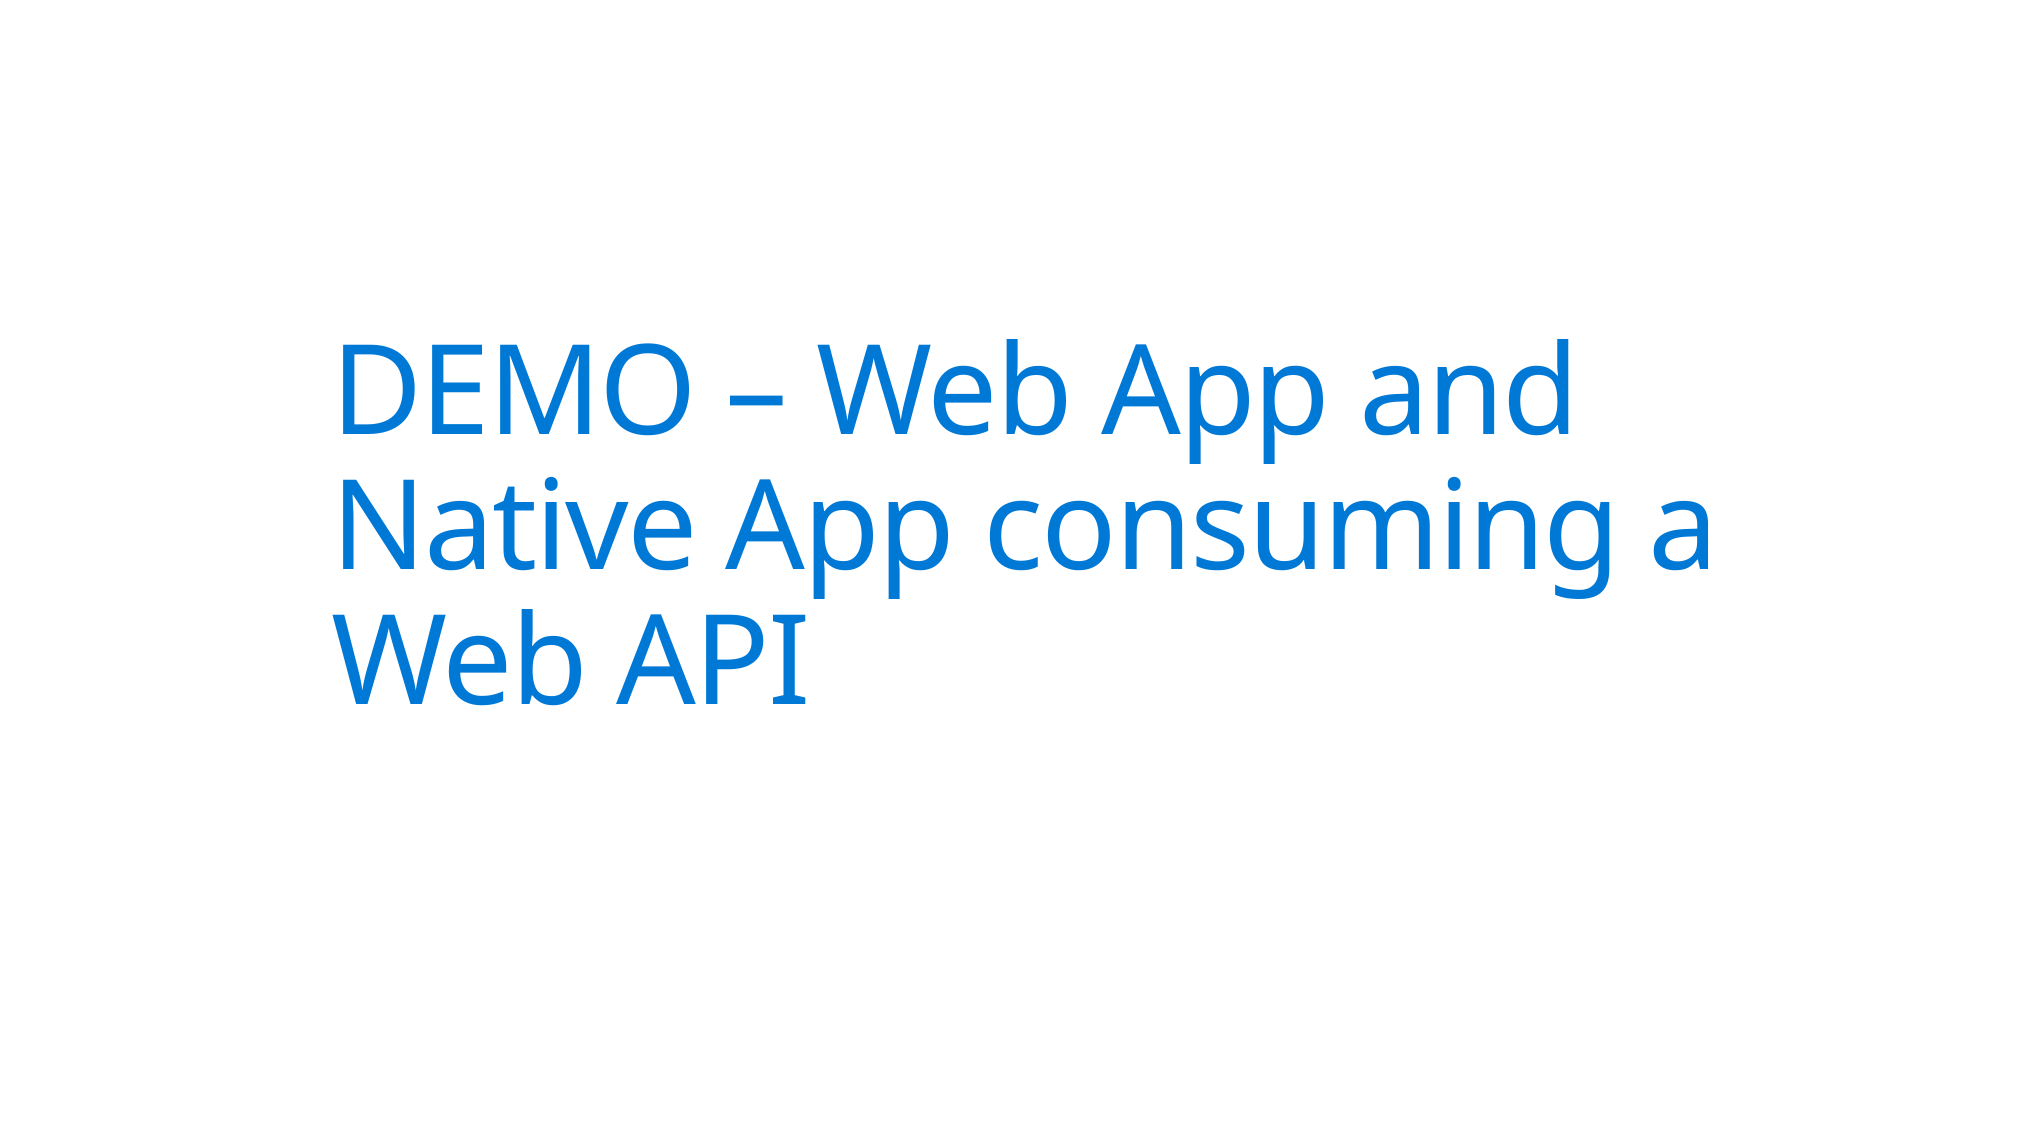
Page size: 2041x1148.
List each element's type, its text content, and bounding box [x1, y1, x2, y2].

title DEMO – Web App and Native App consuming a Web API [307, 311, 1746, 799]
